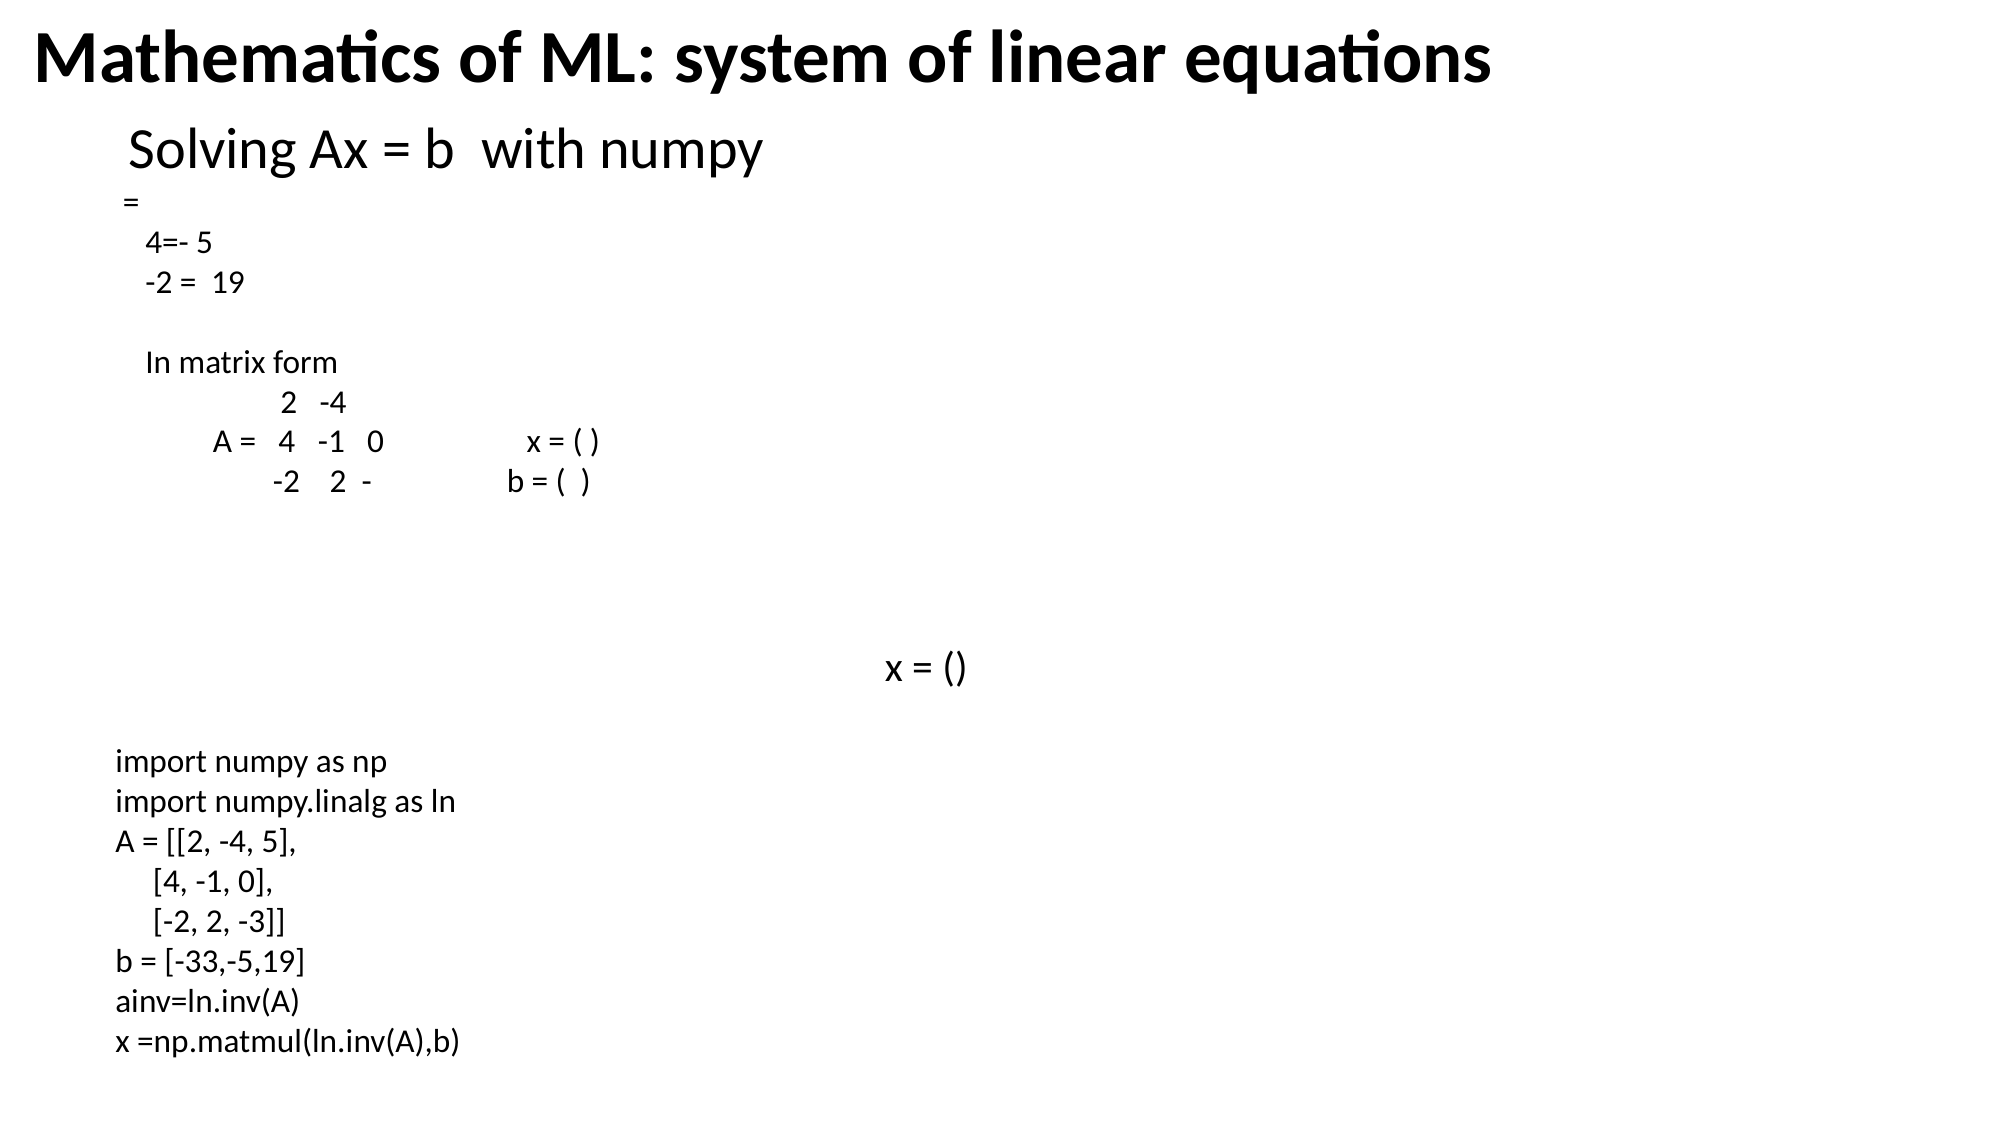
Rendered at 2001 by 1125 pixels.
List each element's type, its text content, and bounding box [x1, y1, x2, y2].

text_box [204, 160, 1753, 303]
text_box Mathematics of ML: system of linear equations [19, 0, 1510, 105]
